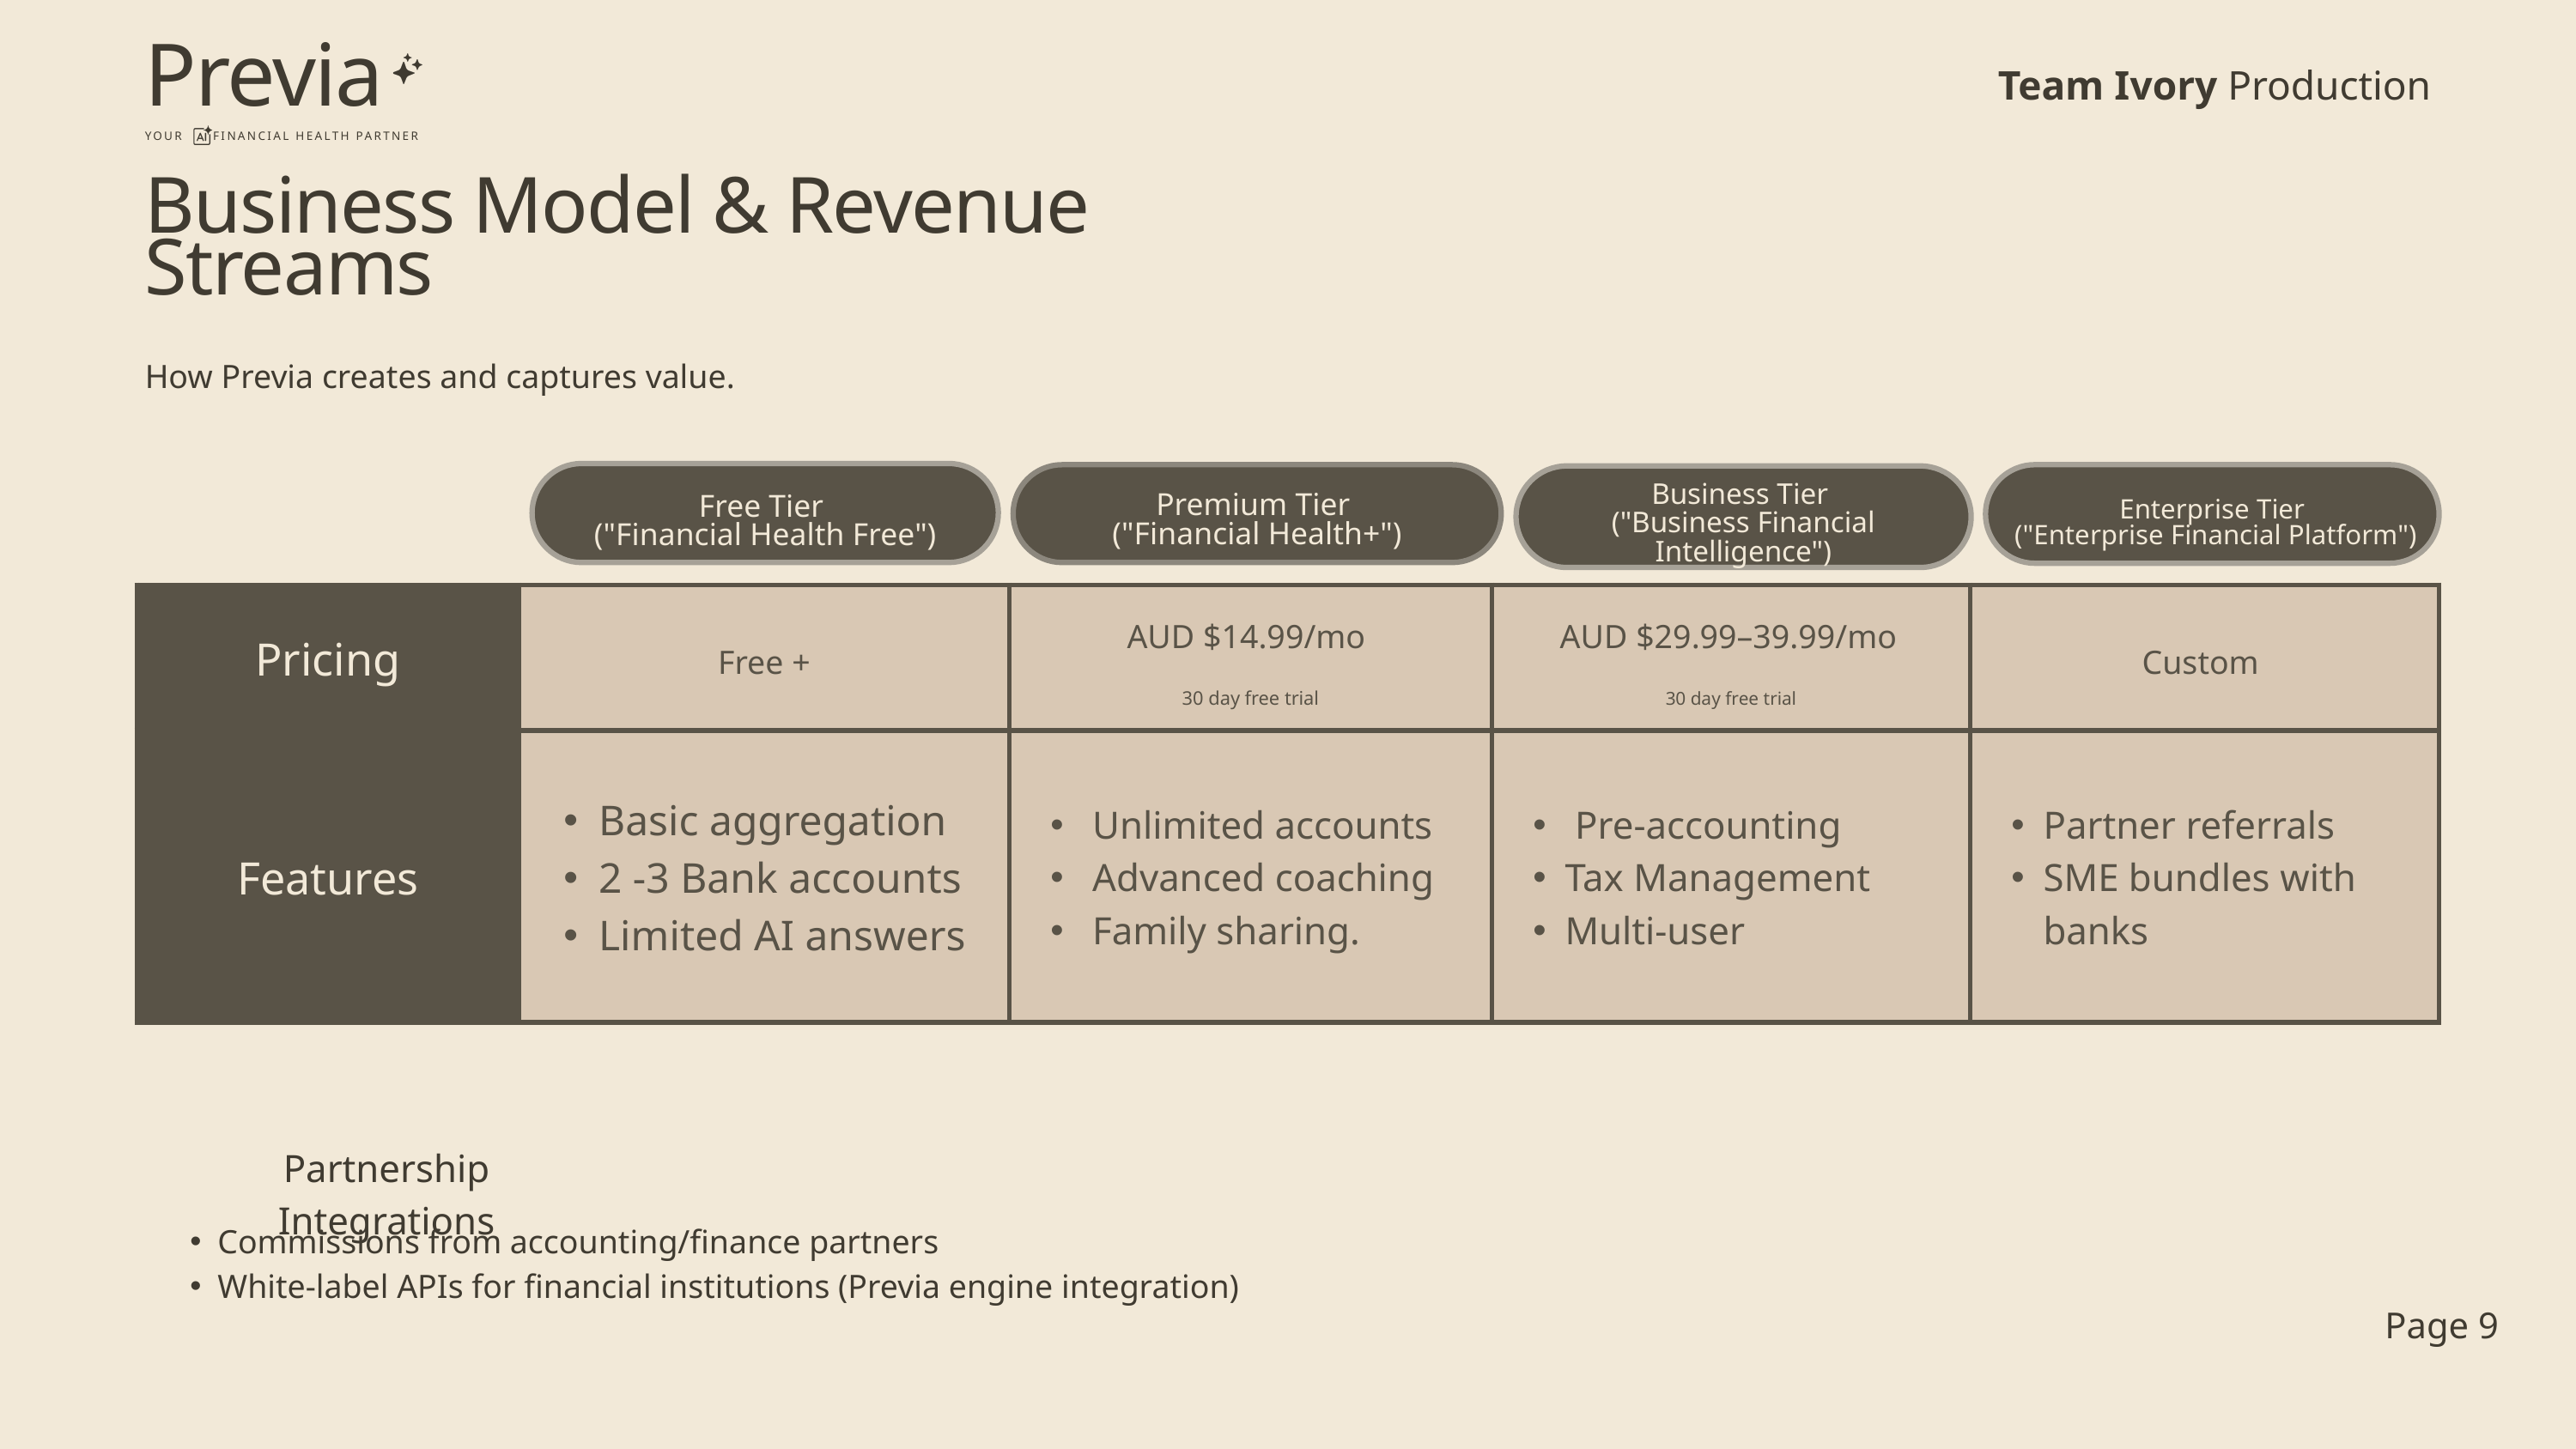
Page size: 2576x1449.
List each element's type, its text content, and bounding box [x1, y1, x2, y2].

table_header AUD $29.99–39.99/mo 30 day free trial [1494, 587, 1968, 728]
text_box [1985, 464, 2439, 564]
text_box Business Model & Revenue Streams [144, 187, 1196, 372]
table_header Free + [521, 587, 1007, 728]
text_box How Previa creates and captures value. [144, 365, 900, 396]
text_box Page 9 [2385, 1295, 2500, 1346]
table_cell Pre-accounting Tax Management Multi-user [1494, 733, 1968, 1020]
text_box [144, 27, 465, 145]
table_cell Features [139, 733, 517, 1020]
text_box Team Ivory Production [1778, 70, 2432, 108]
table_header Pricing [139, 587, 517, 728]
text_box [1516, 465, 1971, 568]
table_cell Partner referrals SME bundles with banks [1972, 733, 2437, 1020]
table_header Custom [1972, 587, 2437, 728]
table_cell Basic aggregation 2 -3 Bank accounts Limited AI answers [521, 733, 1007, 1020]
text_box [532, 463, 999, 563]
table_cell Unlimited accounts Advanced coaching Family sharing. [1012, 733, 1490, 1020]
text_box Commissions from accounting/finance partners White-label APIs for financial institutions (Previa engine integration) [162, 1215, 1710, 1306]
table_header AUD $14.99/mo 30 day free trial [1012, 587, 1490, 728]
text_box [1012, 464, 1502, 563]
text_box Partnership Integrations [181, 1137, 592, 1215]
